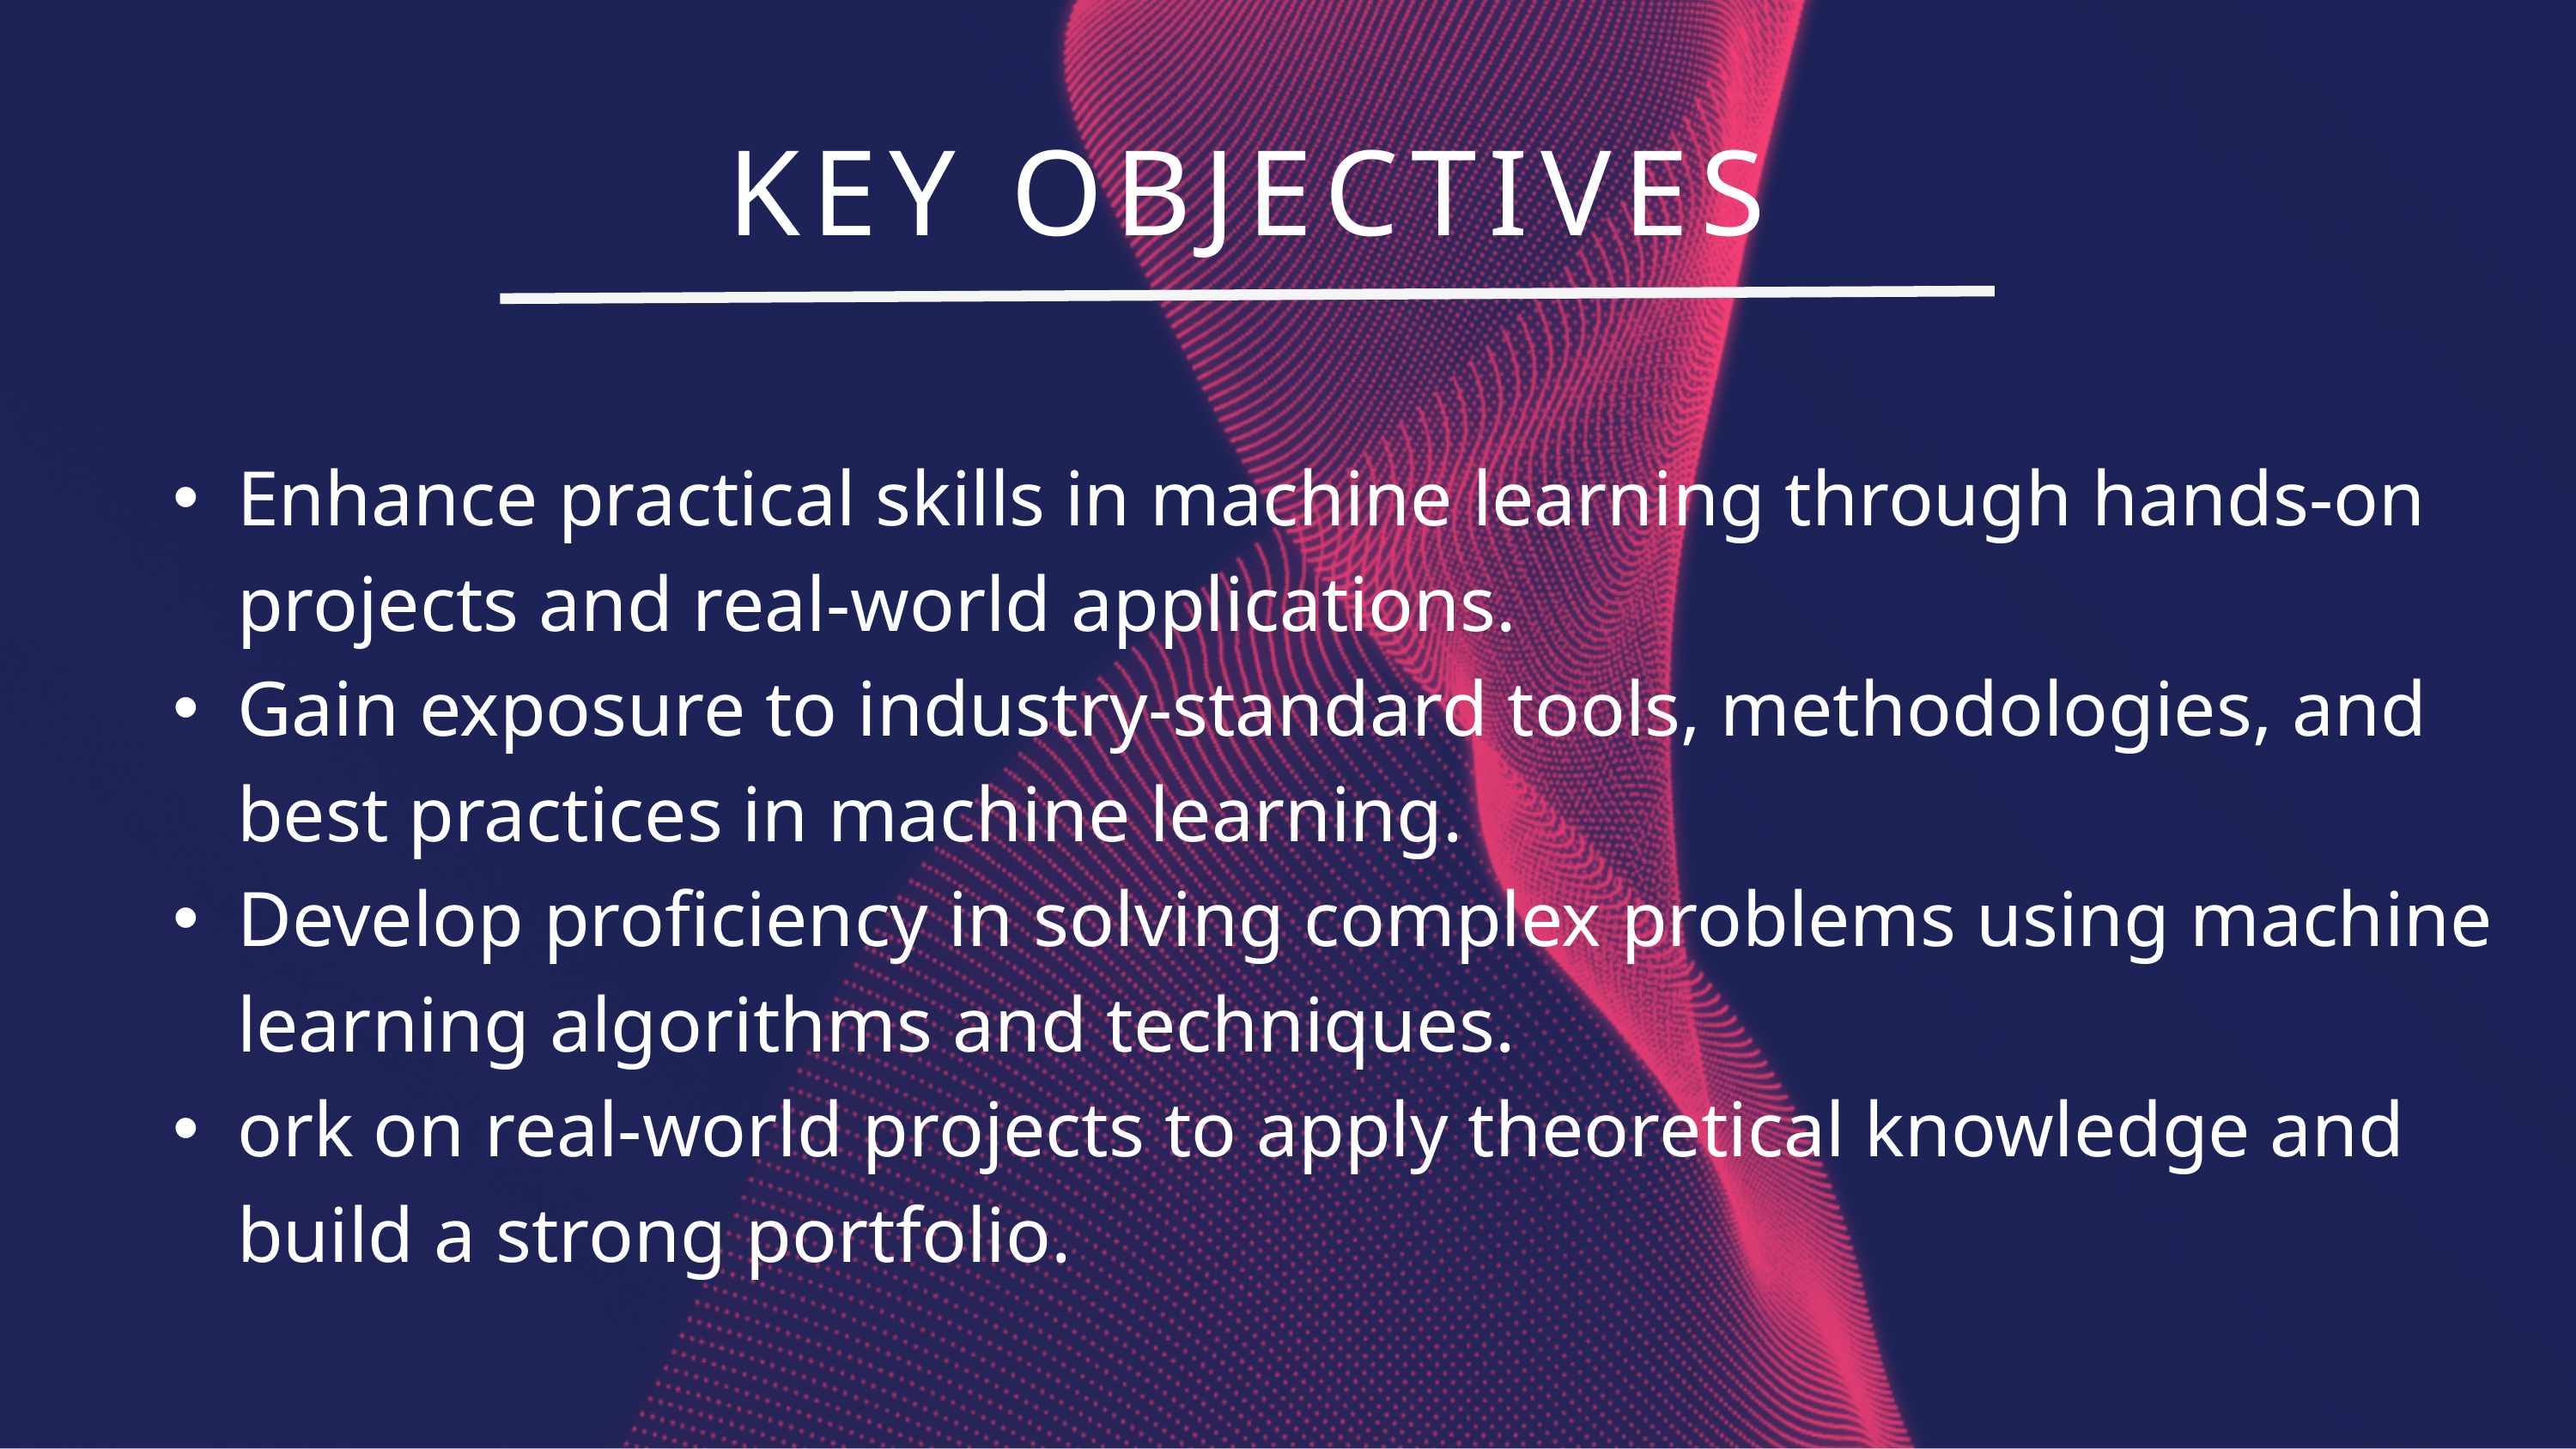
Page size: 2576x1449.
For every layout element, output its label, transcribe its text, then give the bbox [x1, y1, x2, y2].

text_box KEY OBJECTIVES [441, 118, 2054, 260]
text_box Enhance practical skills in machine learning through hands-on projects and real-world applications. Gain exposure to industry-standard tools, methodologies, and best practices in machine learning. Develop proficiency in solving complex problems using machine learning algorithms and techniques. ork on real-world projects to apply theoretical knowledge and build a strong portfolio. [109, 435, 2522, 1277]
text_box [0, 0, 2576, 1449]
